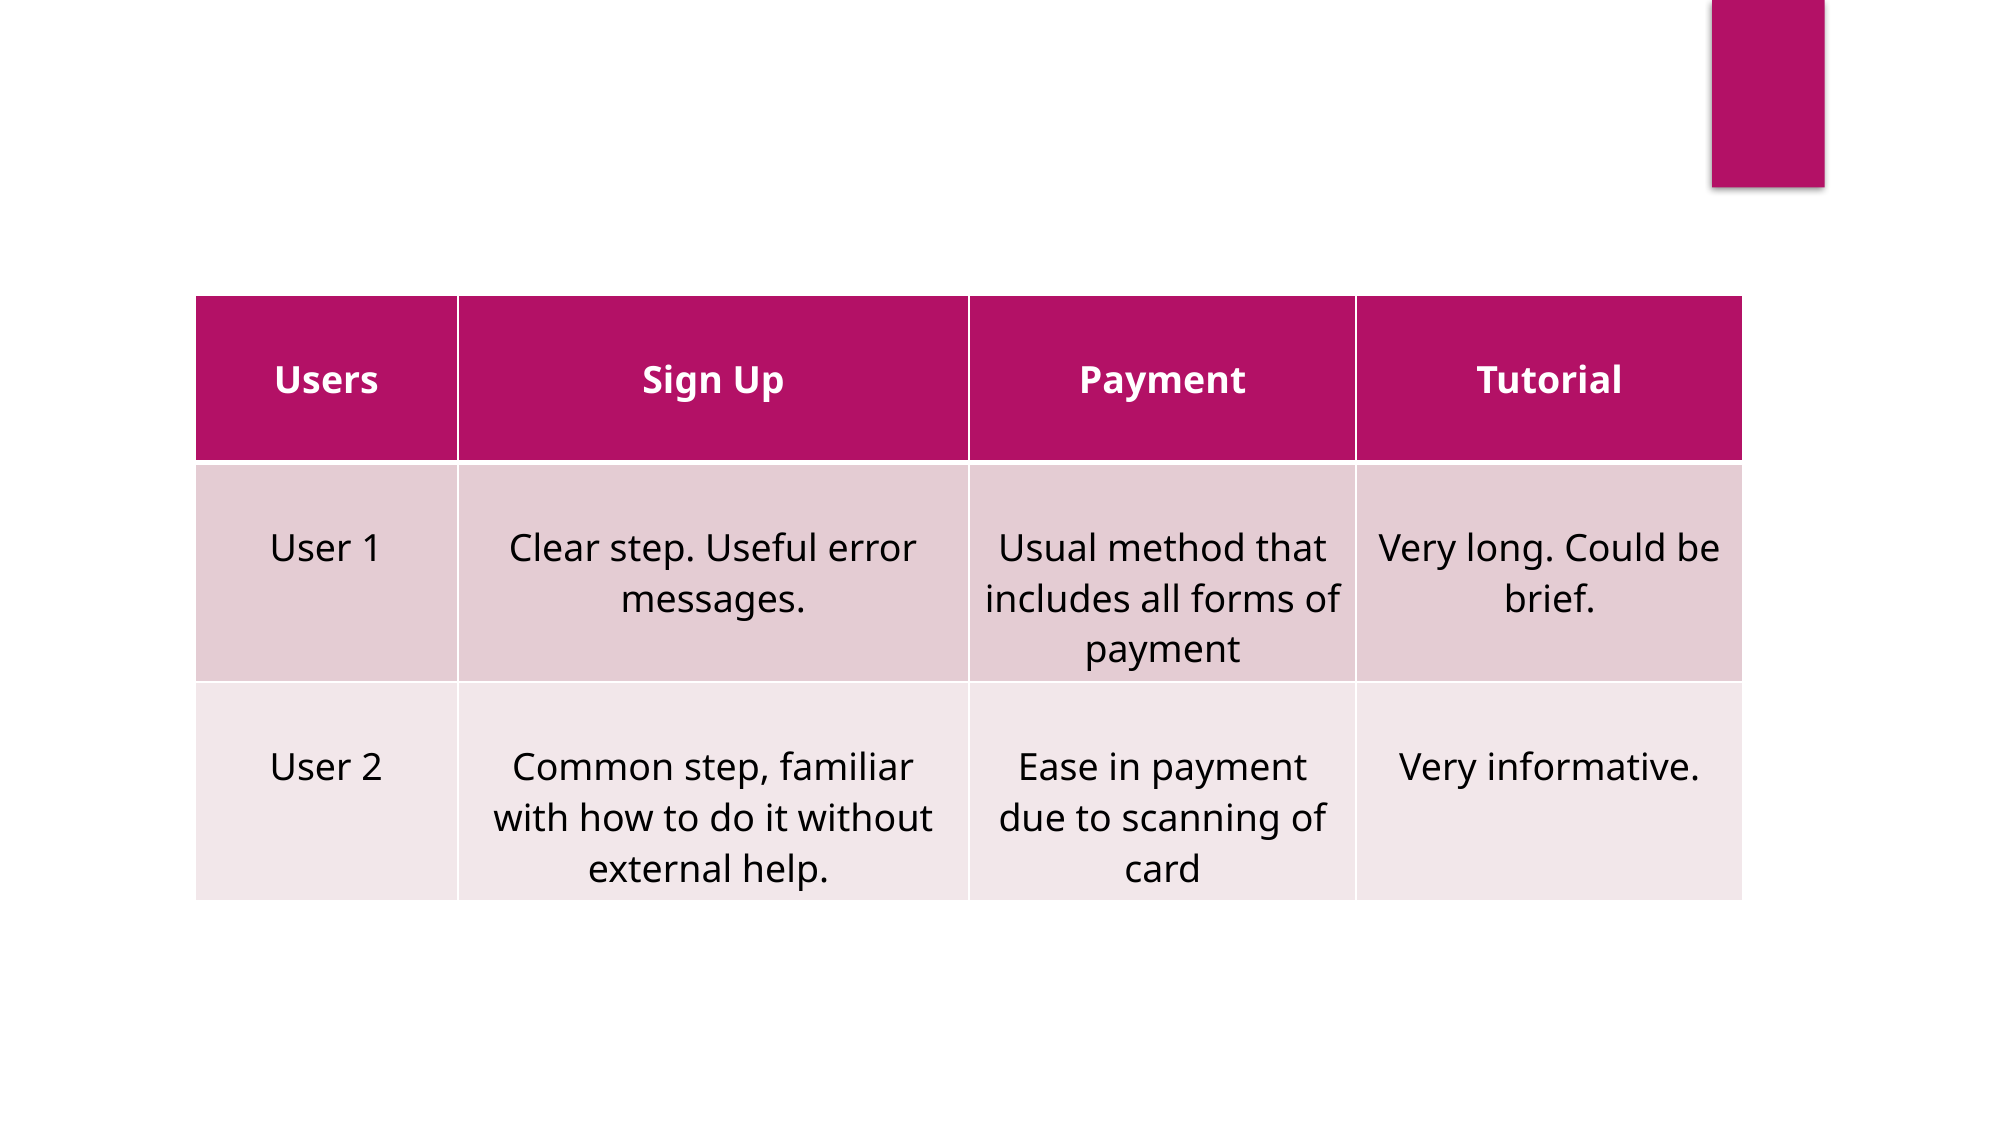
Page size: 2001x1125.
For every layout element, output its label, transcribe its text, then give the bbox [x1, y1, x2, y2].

table_cell Clear step. Useful error messages. [459, 465, 968, 681]
table_header Users [196, 296, 457, 460]
table_cell User 2 [196, 683, 457, 900]
table_cell Usual method that includes all forms of payment [970, 465, 1355, 681]
table_cell User 1 [196, 465, 457, 681]
table_cell Very long. Could be brief. [1357, 465, 1742, 681]
table_cell Very informative. [1357, 683, 1742, 900]
table_cell Ease in payment due to scanning of card [970, 683, 1355, 900]
table_header Tutorial [1357, 296, 1742, 460]
table_cell Common step, familiar with how to do it without external help. [459, 683, 968, 900]
table_header Sign Up [459, 296, 968, 460]
table_header Payment [970, 296, 1355, 460]
